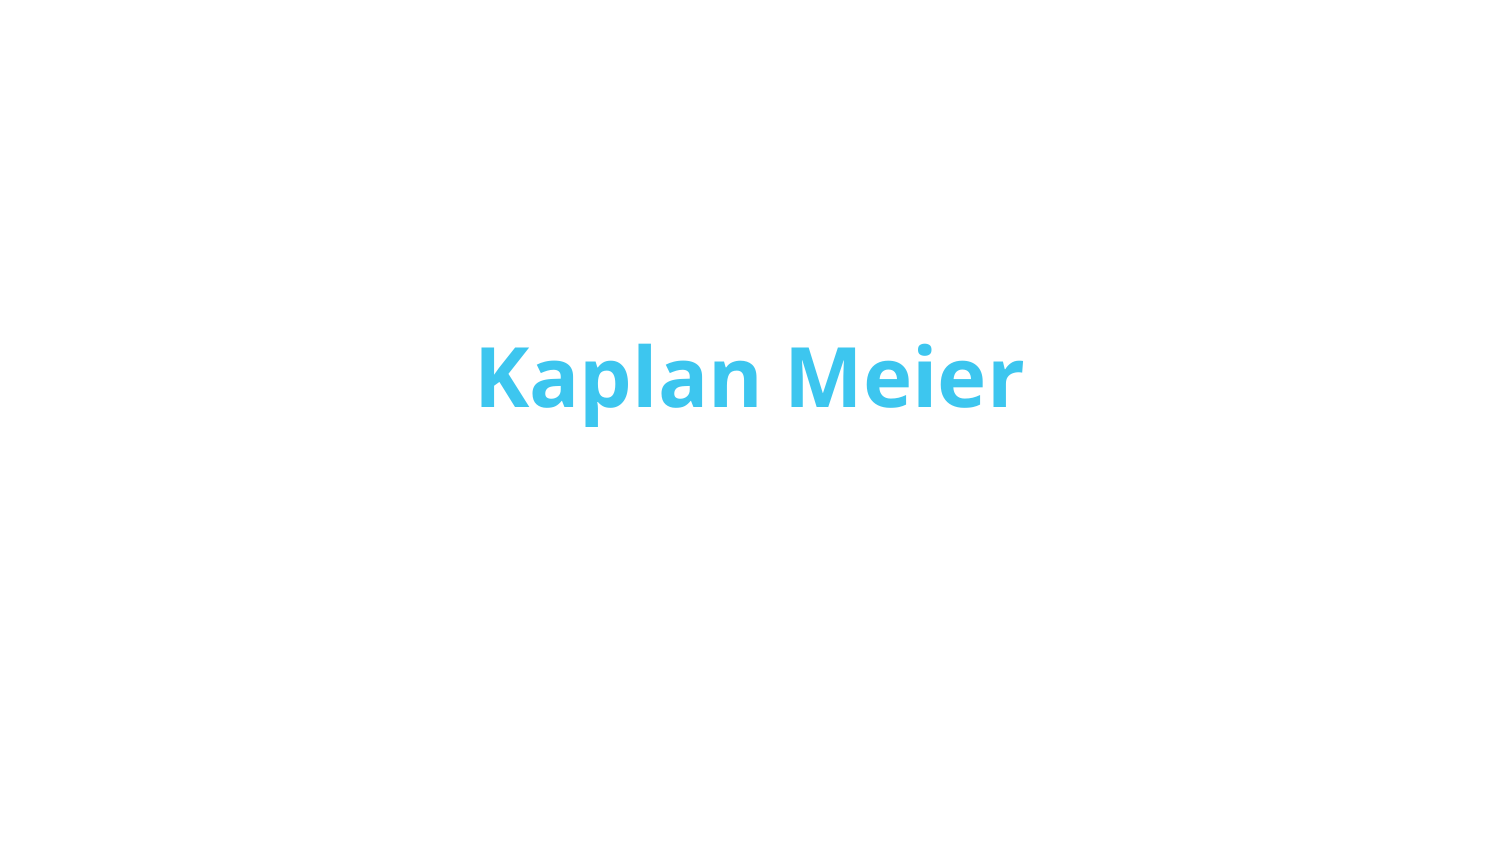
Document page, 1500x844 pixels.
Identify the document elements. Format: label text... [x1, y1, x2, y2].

title Kaplan Meier [270, 308, 1230, 536]
